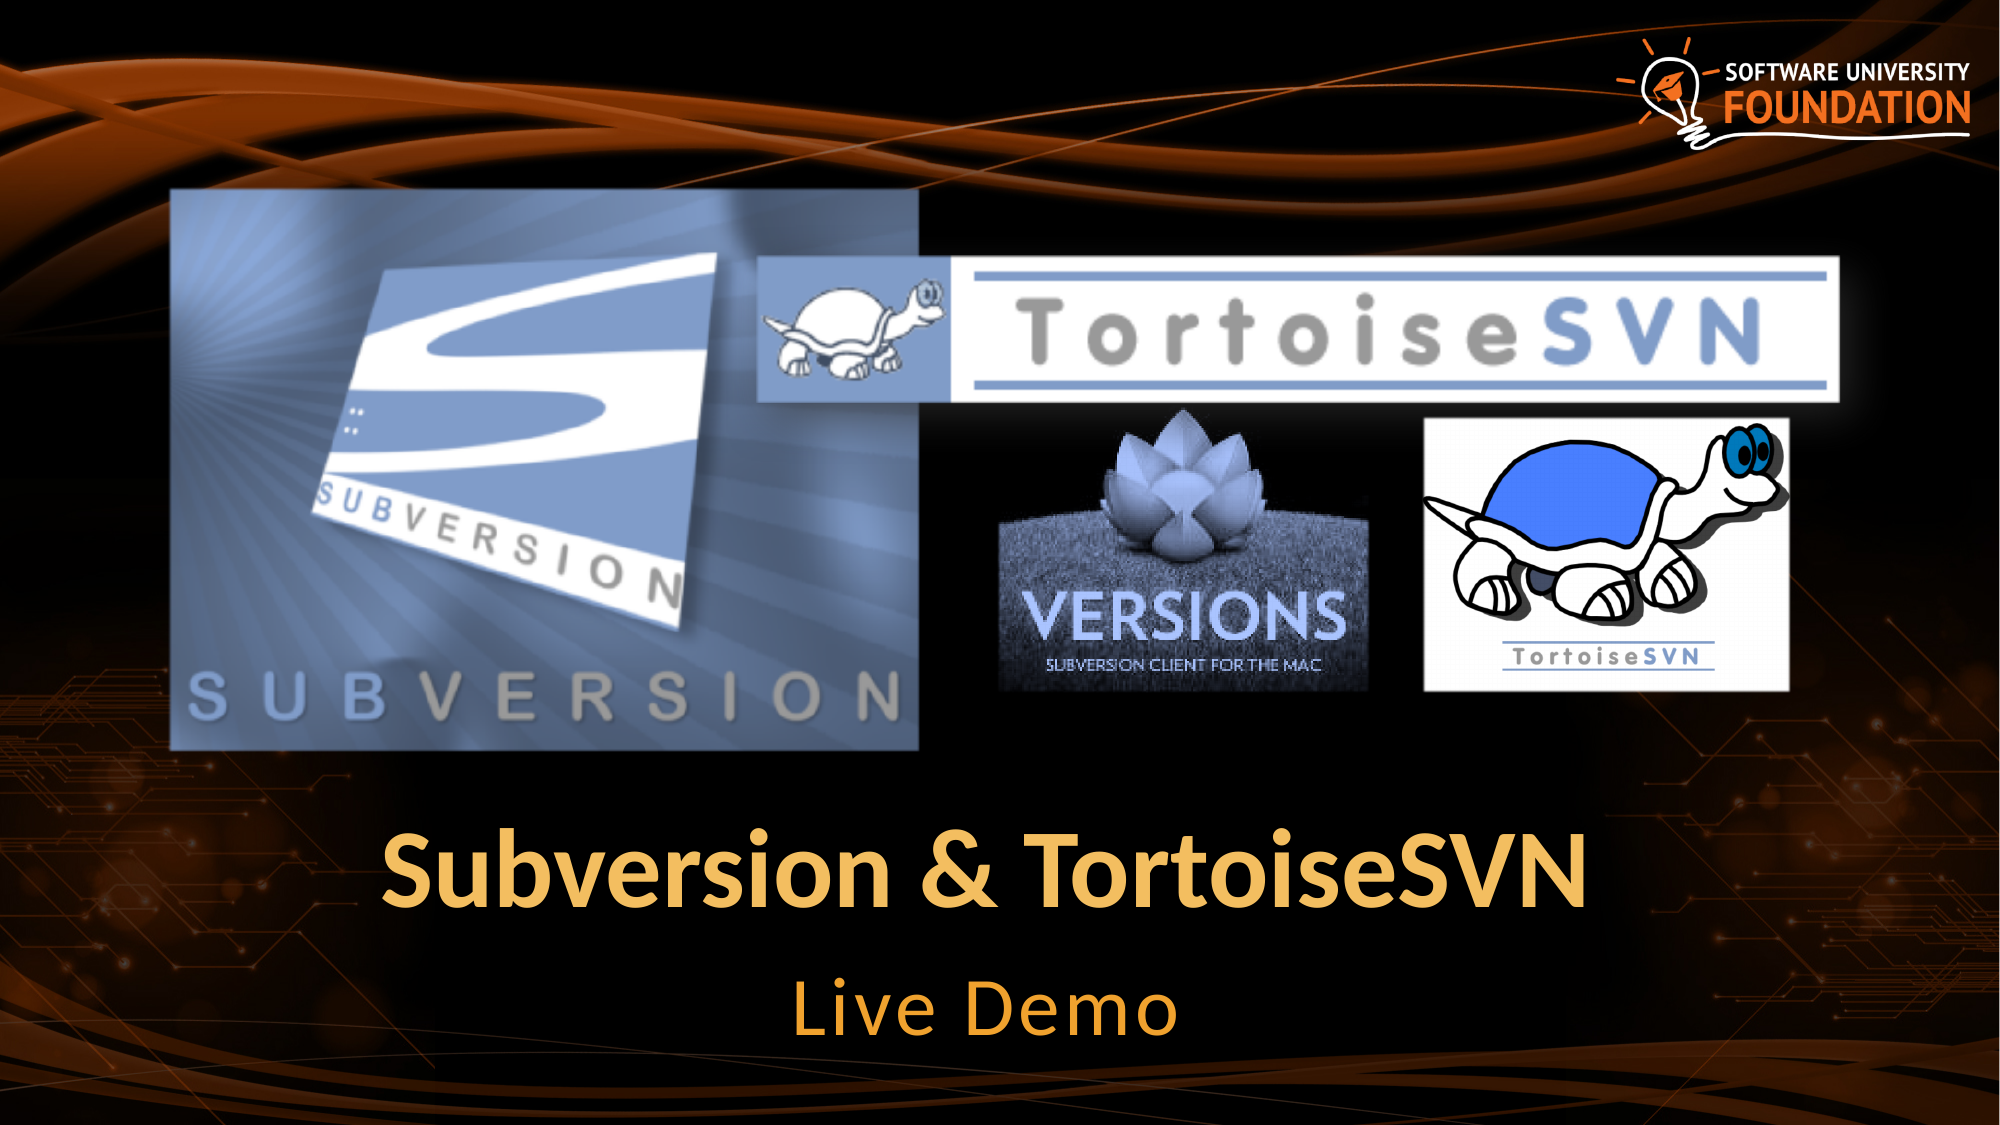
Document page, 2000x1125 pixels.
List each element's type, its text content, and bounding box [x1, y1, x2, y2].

picture [0, 0, 2000, 1125]
title Subversion & TortoiseSVN [252, 809, 1719, 937]
list Live Demo [252, 940, 1719, 1055]
